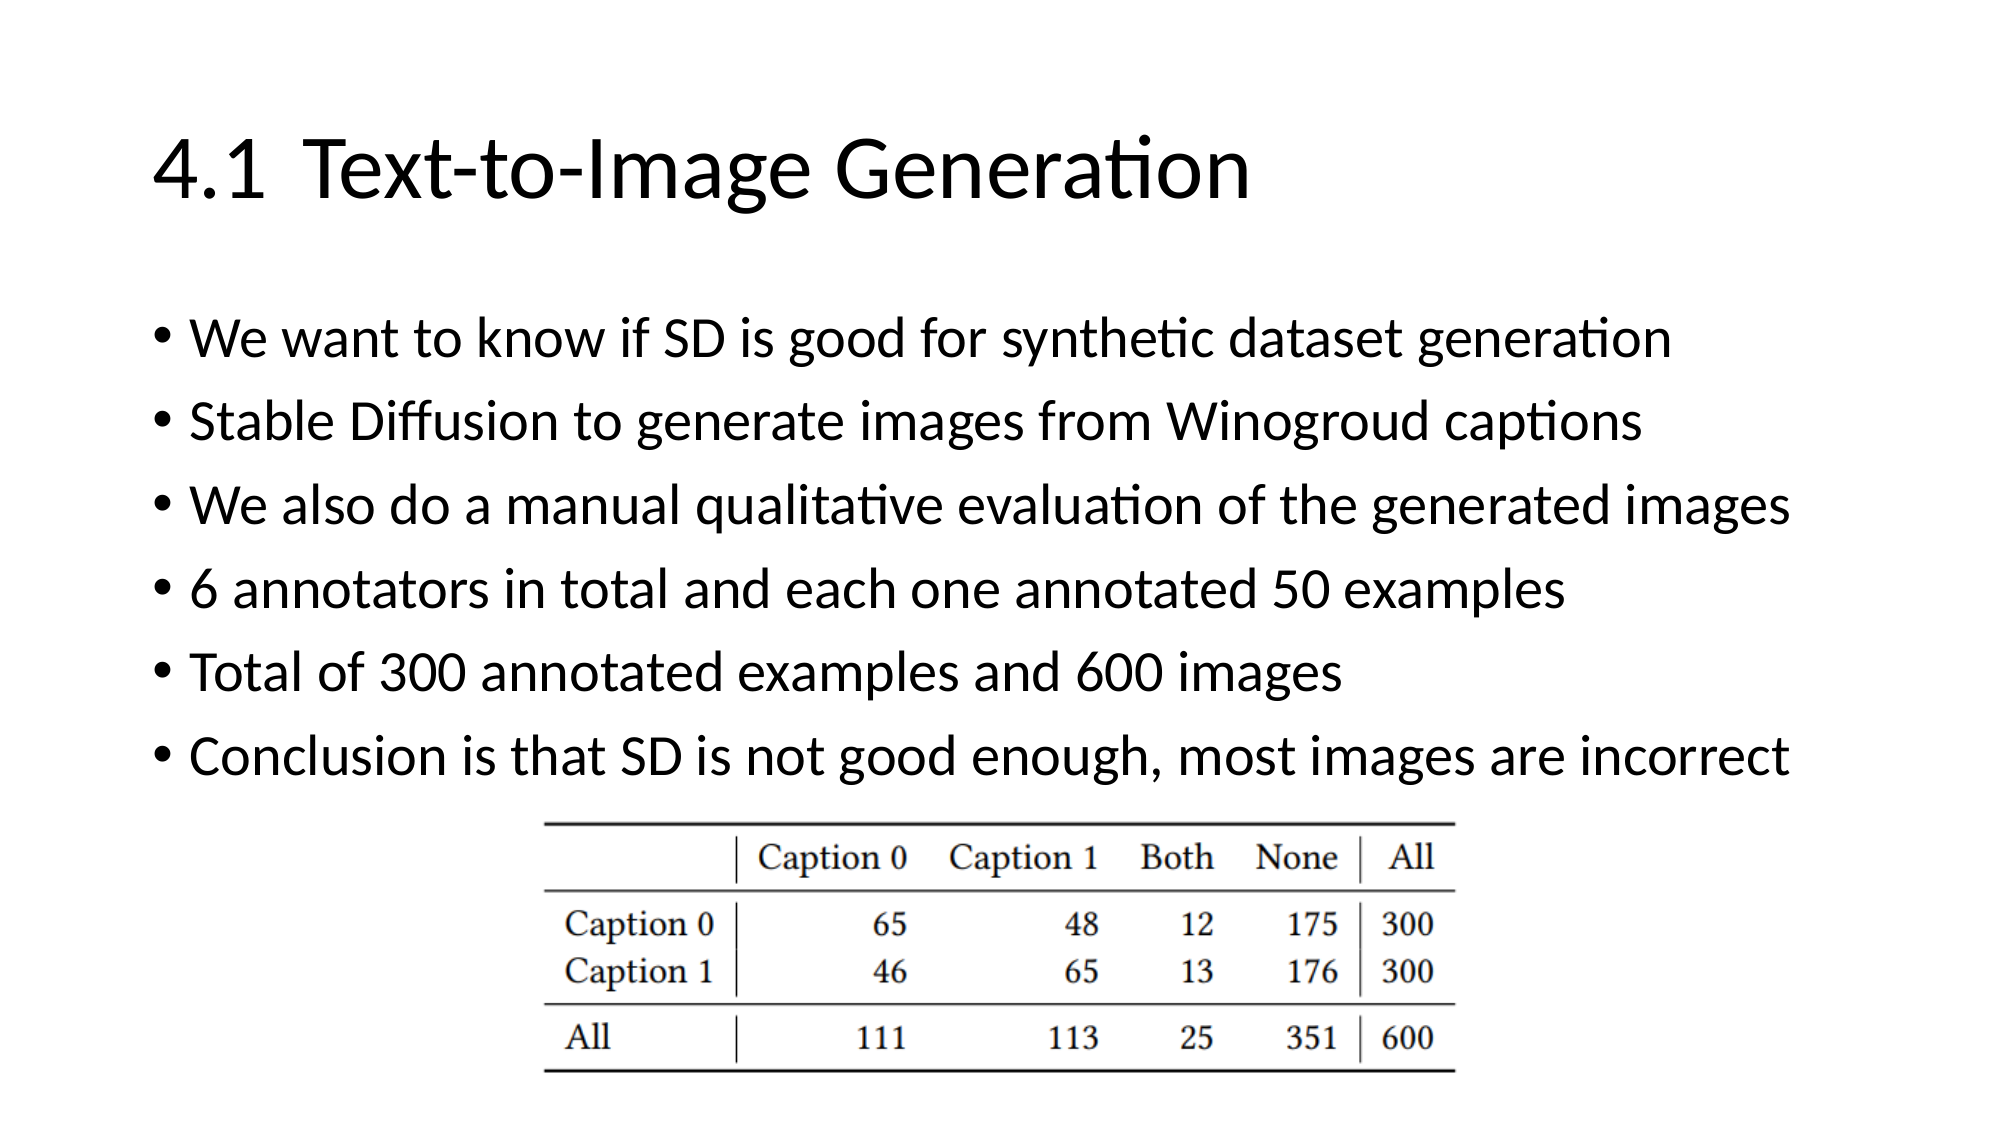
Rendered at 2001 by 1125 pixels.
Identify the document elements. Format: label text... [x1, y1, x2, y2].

list We want to know if SD is good for synthetic dataset generation Stable Diffusion to generate images from Winogroud captions We also do a manual qualitative evaluation of the generated images 6 annotators in total and each one annotated 50 examples Total of 300 annotated examples and 600 images Conclusion is that SD is not good enough, most images are incorrect [137, 299, 1863, 1014]
title 4.1 Text-to-Image Generation [137, 59, 1863, 278]
picture [533, 813, 1467, 1087]
